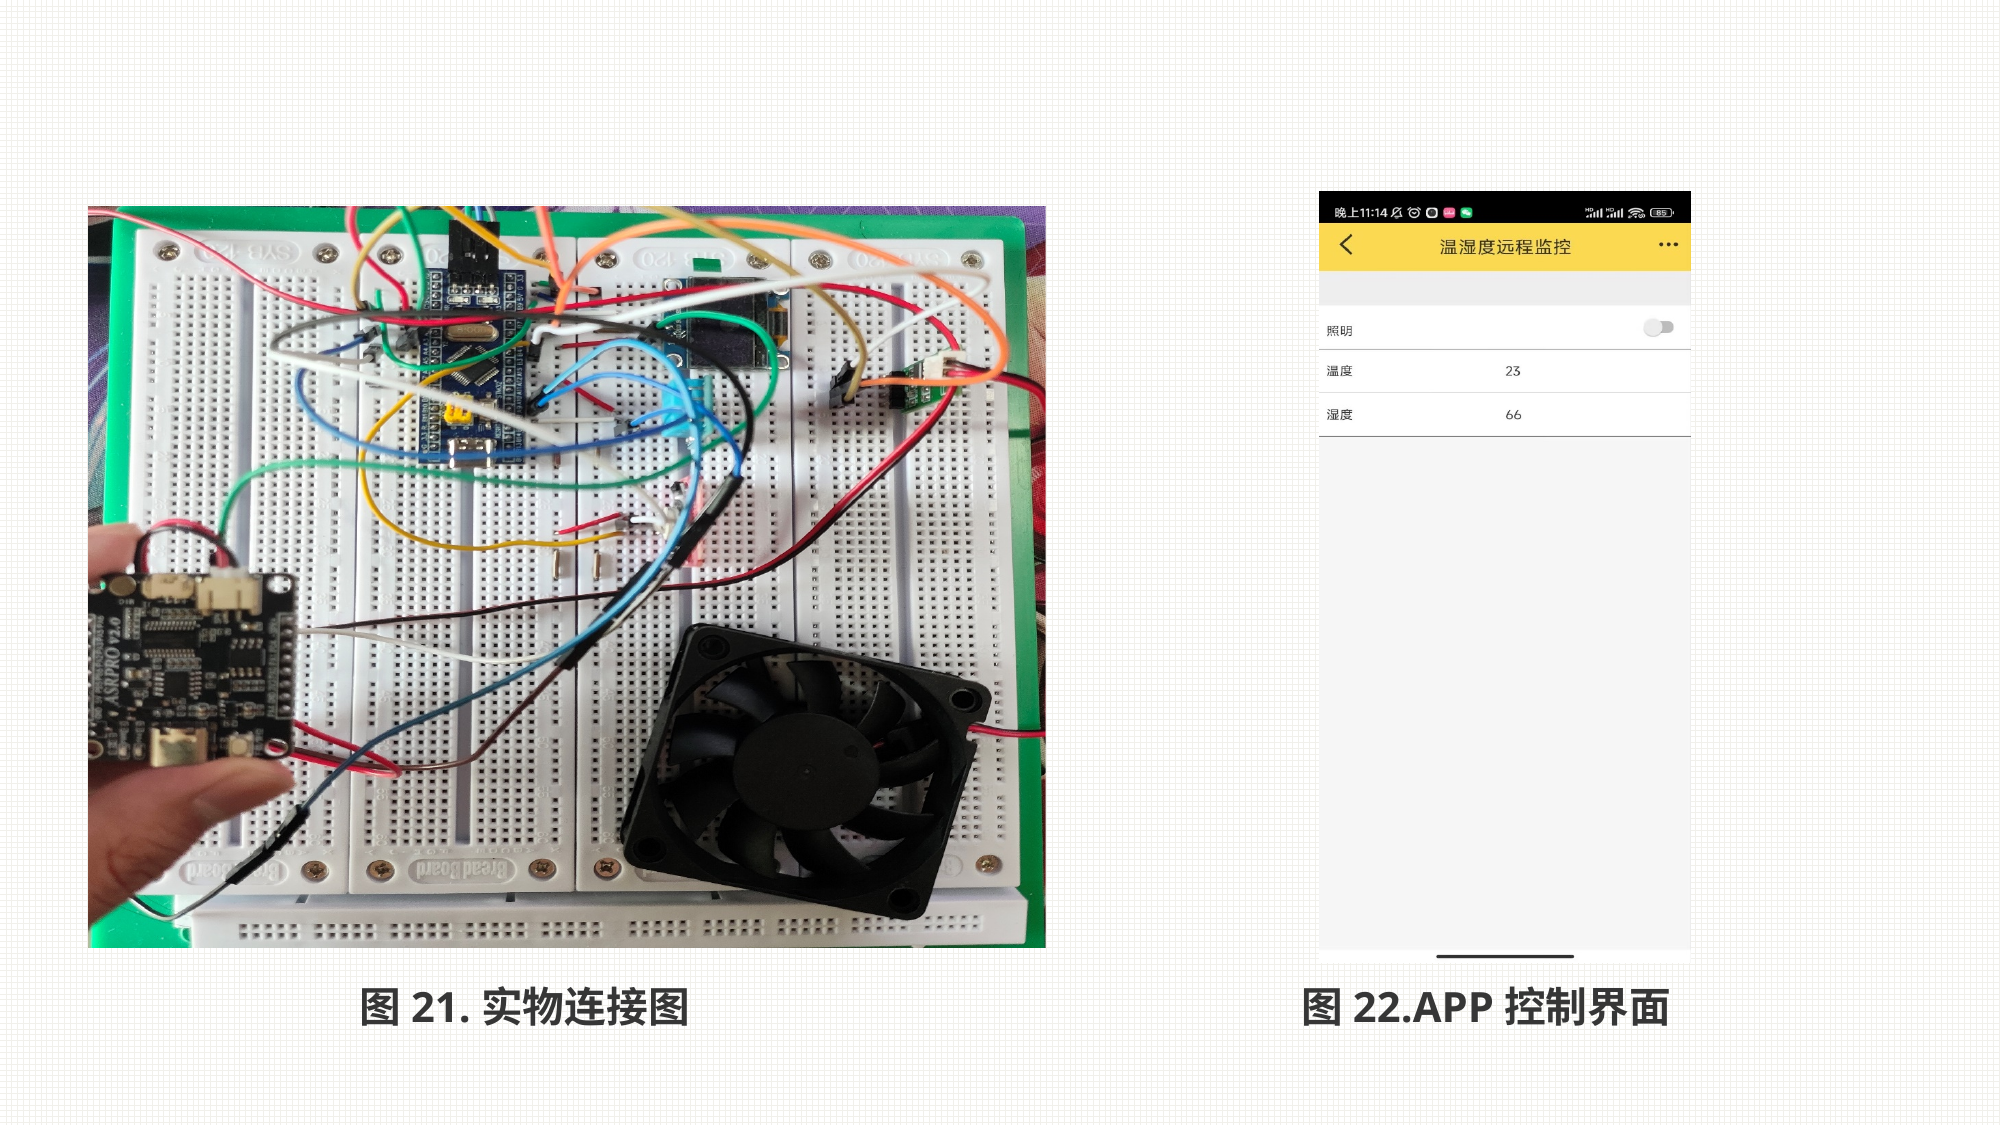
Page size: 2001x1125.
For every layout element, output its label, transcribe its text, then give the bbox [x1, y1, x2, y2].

text_box 图22.APP控制界面 [1286, 972, 1686, 1038]
text_box 图21.实物连接图 [344, 972, 705, 1038]
picture [1319, 191, 1691, 963]
picture [88, 206, 1046, 948]
